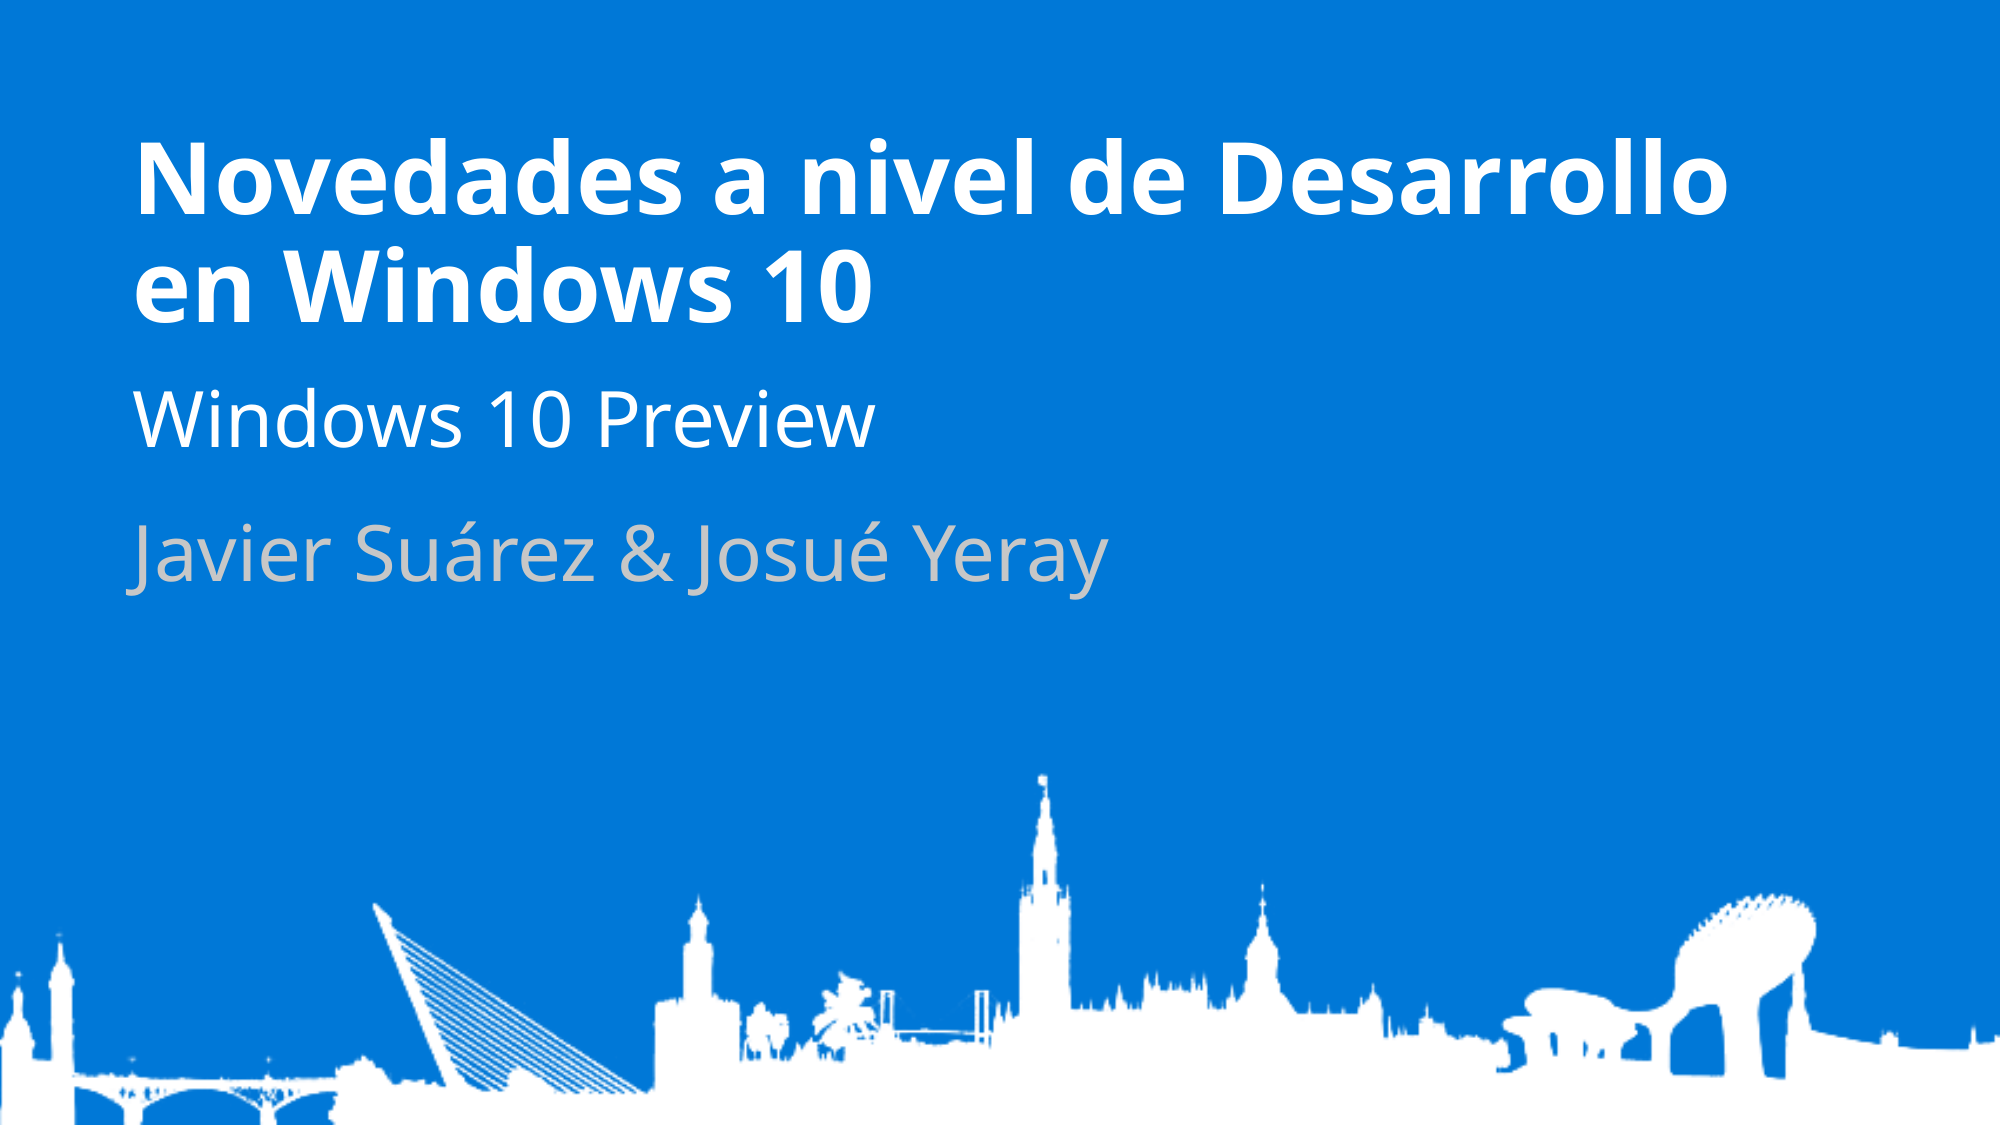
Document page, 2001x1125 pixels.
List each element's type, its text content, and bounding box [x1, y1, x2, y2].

text_box Novedades a nivel de Desarrollo en Windows 10 [118, 120, 1882, 386]
picture [0, 744, 2000, 1125]
text_box Windows 10 Preview Javier Suárez & Josué Yeray [118, 372, 1367, 741]
